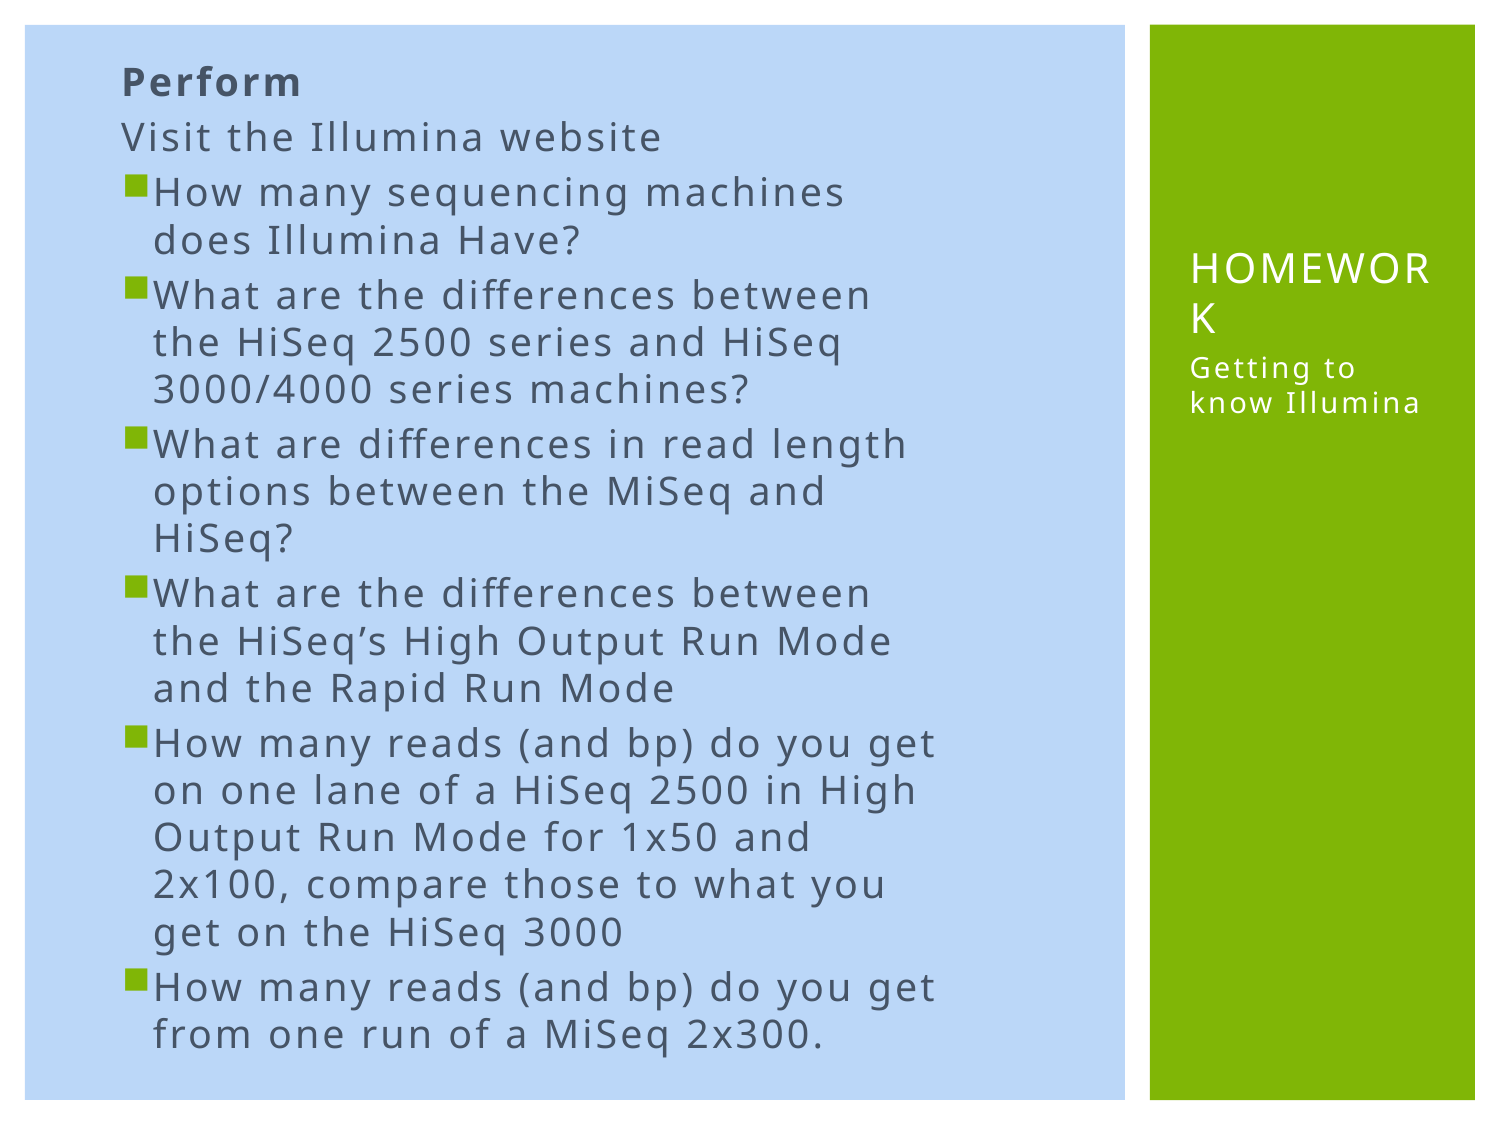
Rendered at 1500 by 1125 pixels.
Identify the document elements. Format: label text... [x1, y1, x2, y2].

list Getting to know Illumina [1174, 350, 1449, 812]
title HomeWork [1174, 75, 1472, 350]
list Perform Visit the Illumina website How many sequencing machines does Illumina Have? What are the differences between the HiSeq 2500 series and HiSeq 3000/4000 series machines? What are differences in read length options between the MiSeq and HiSeq? What are the differences between the HiSeq’s High Output Run Mode and the Rapid Run Mode How many reads (and bp) do you get on one lane of a HiSeq 2500 in High Output Run Mode for 1x50 and 2x100, compare those to what you get on the HiSeq 3000 How many reads (and bp) do you get from one run of a MiSeq 2x300. [99, 50, 965, 1079]
